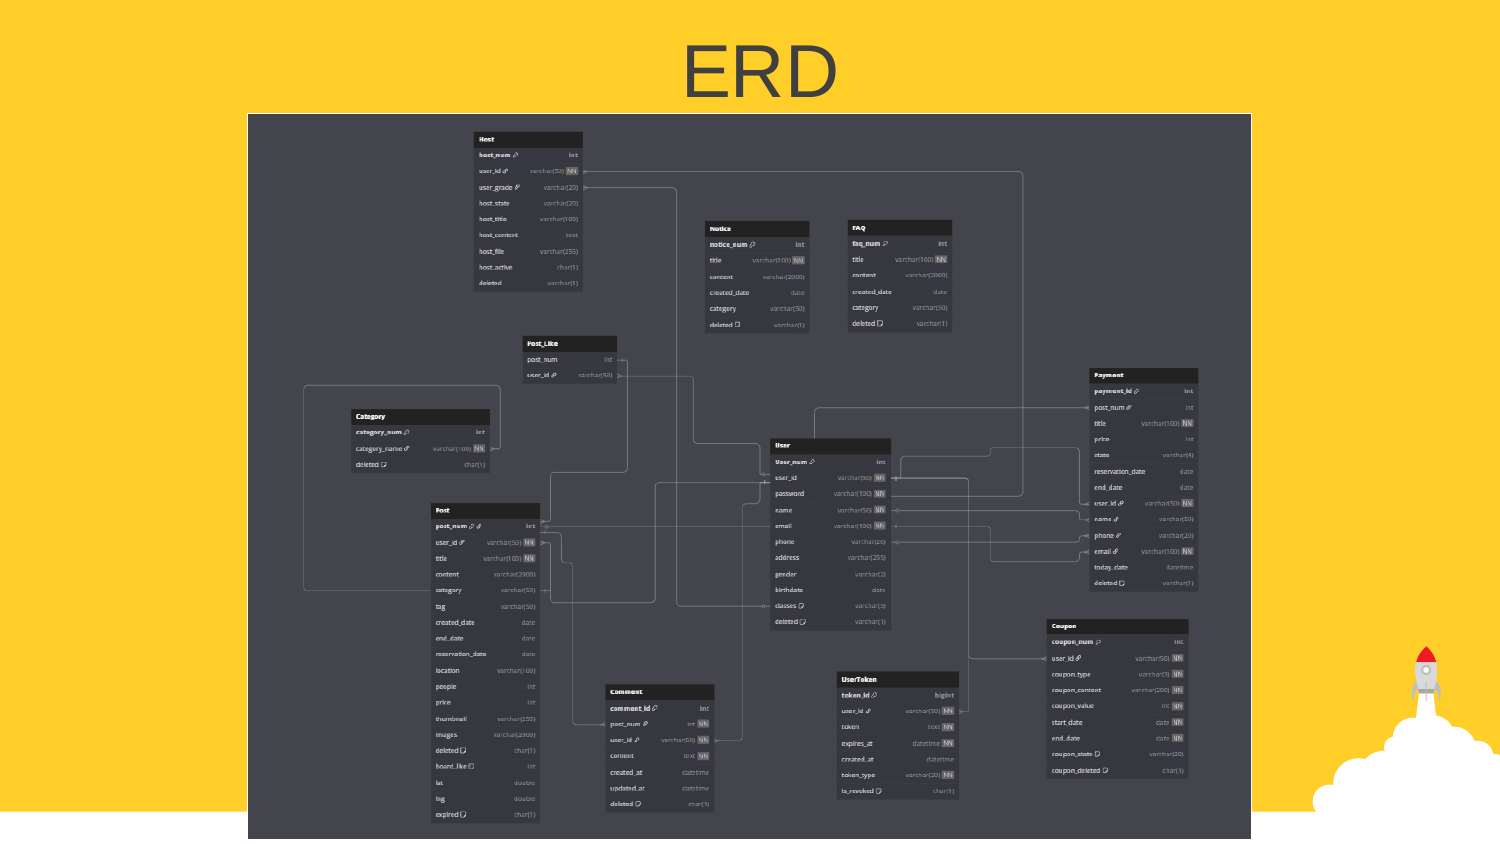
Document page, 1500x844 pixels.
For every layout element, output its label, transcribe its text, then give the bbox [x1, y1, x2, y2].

picture [247, 113, 1253, 840]
list ERD [0, 20, 1500, 115]
